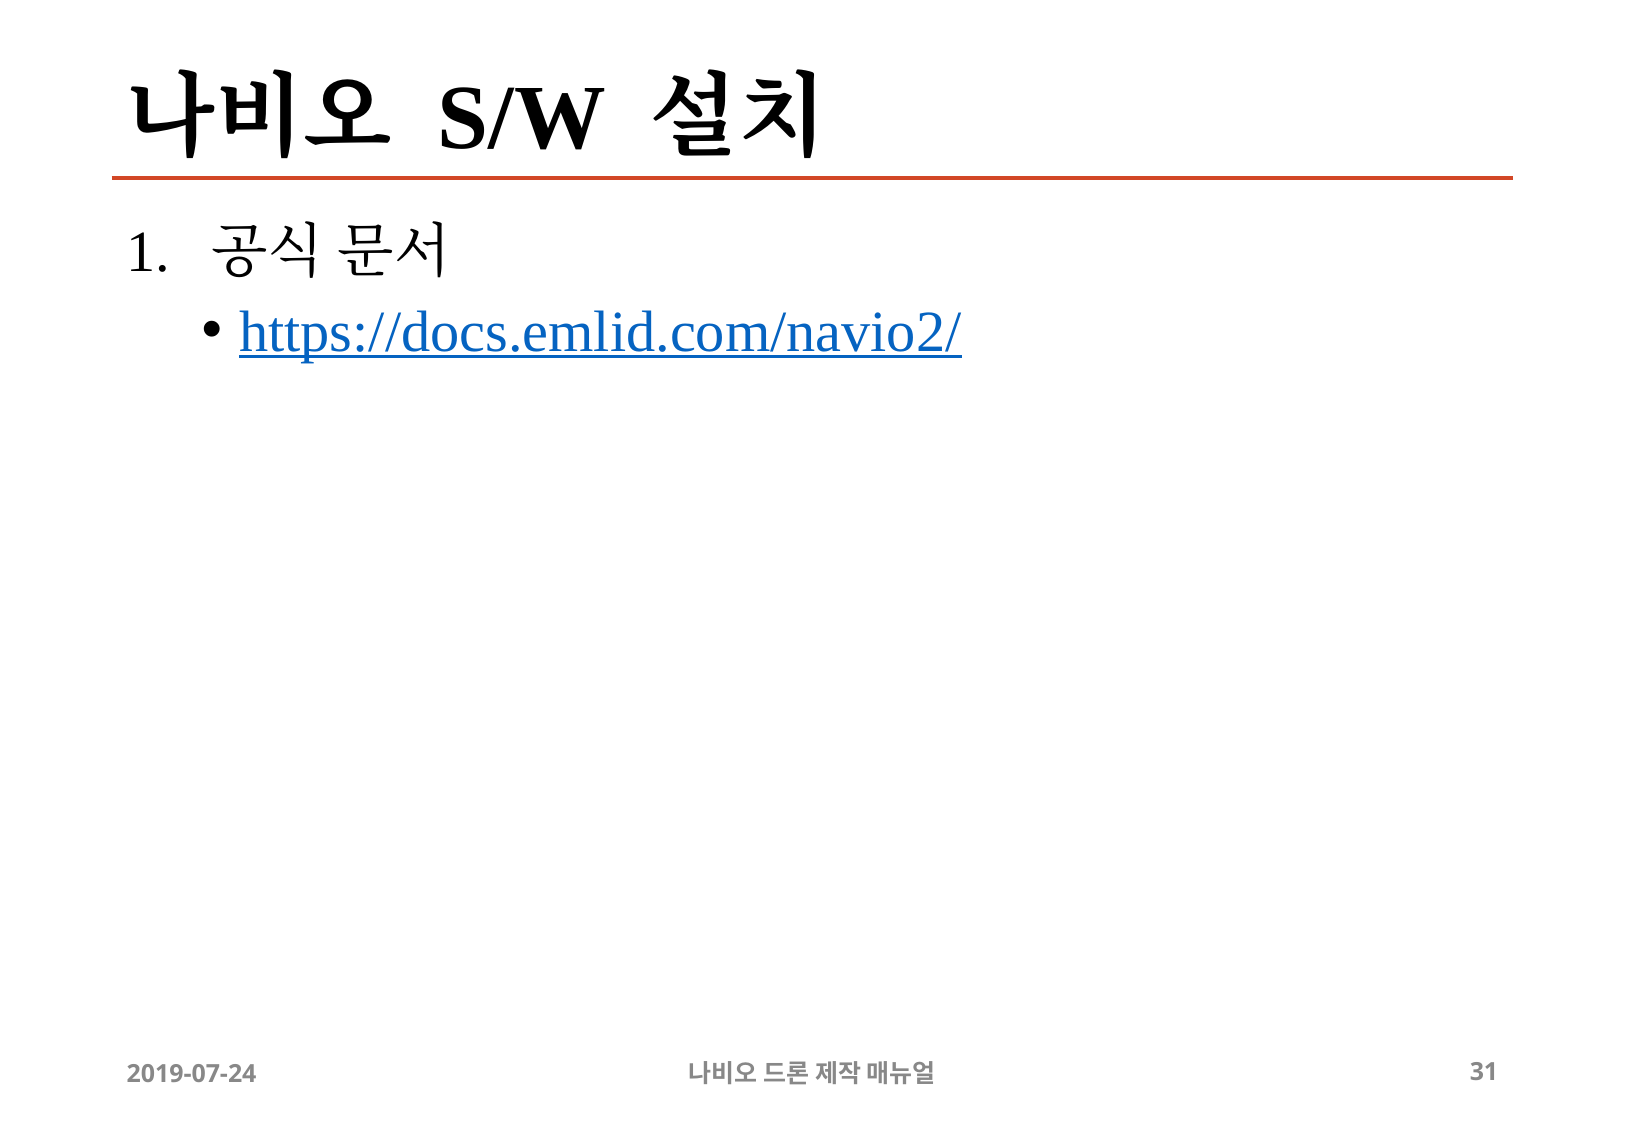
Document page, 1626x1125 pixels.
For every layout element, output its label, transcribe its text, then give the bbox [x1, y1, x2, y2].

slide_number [111, 1042, 303, 1103]
slide_number 31 [1433, 1042, 1514, 1103]
footer 나비오 드론 제작 매뉴얼 [538, 1042, 1087, 1103]
title 나비오 S/W 설치 [111, 59, 1514, 179]
list 공식 문서 https://docs.emlid.com/navio2/ [111, 205, 1514, 1014]
